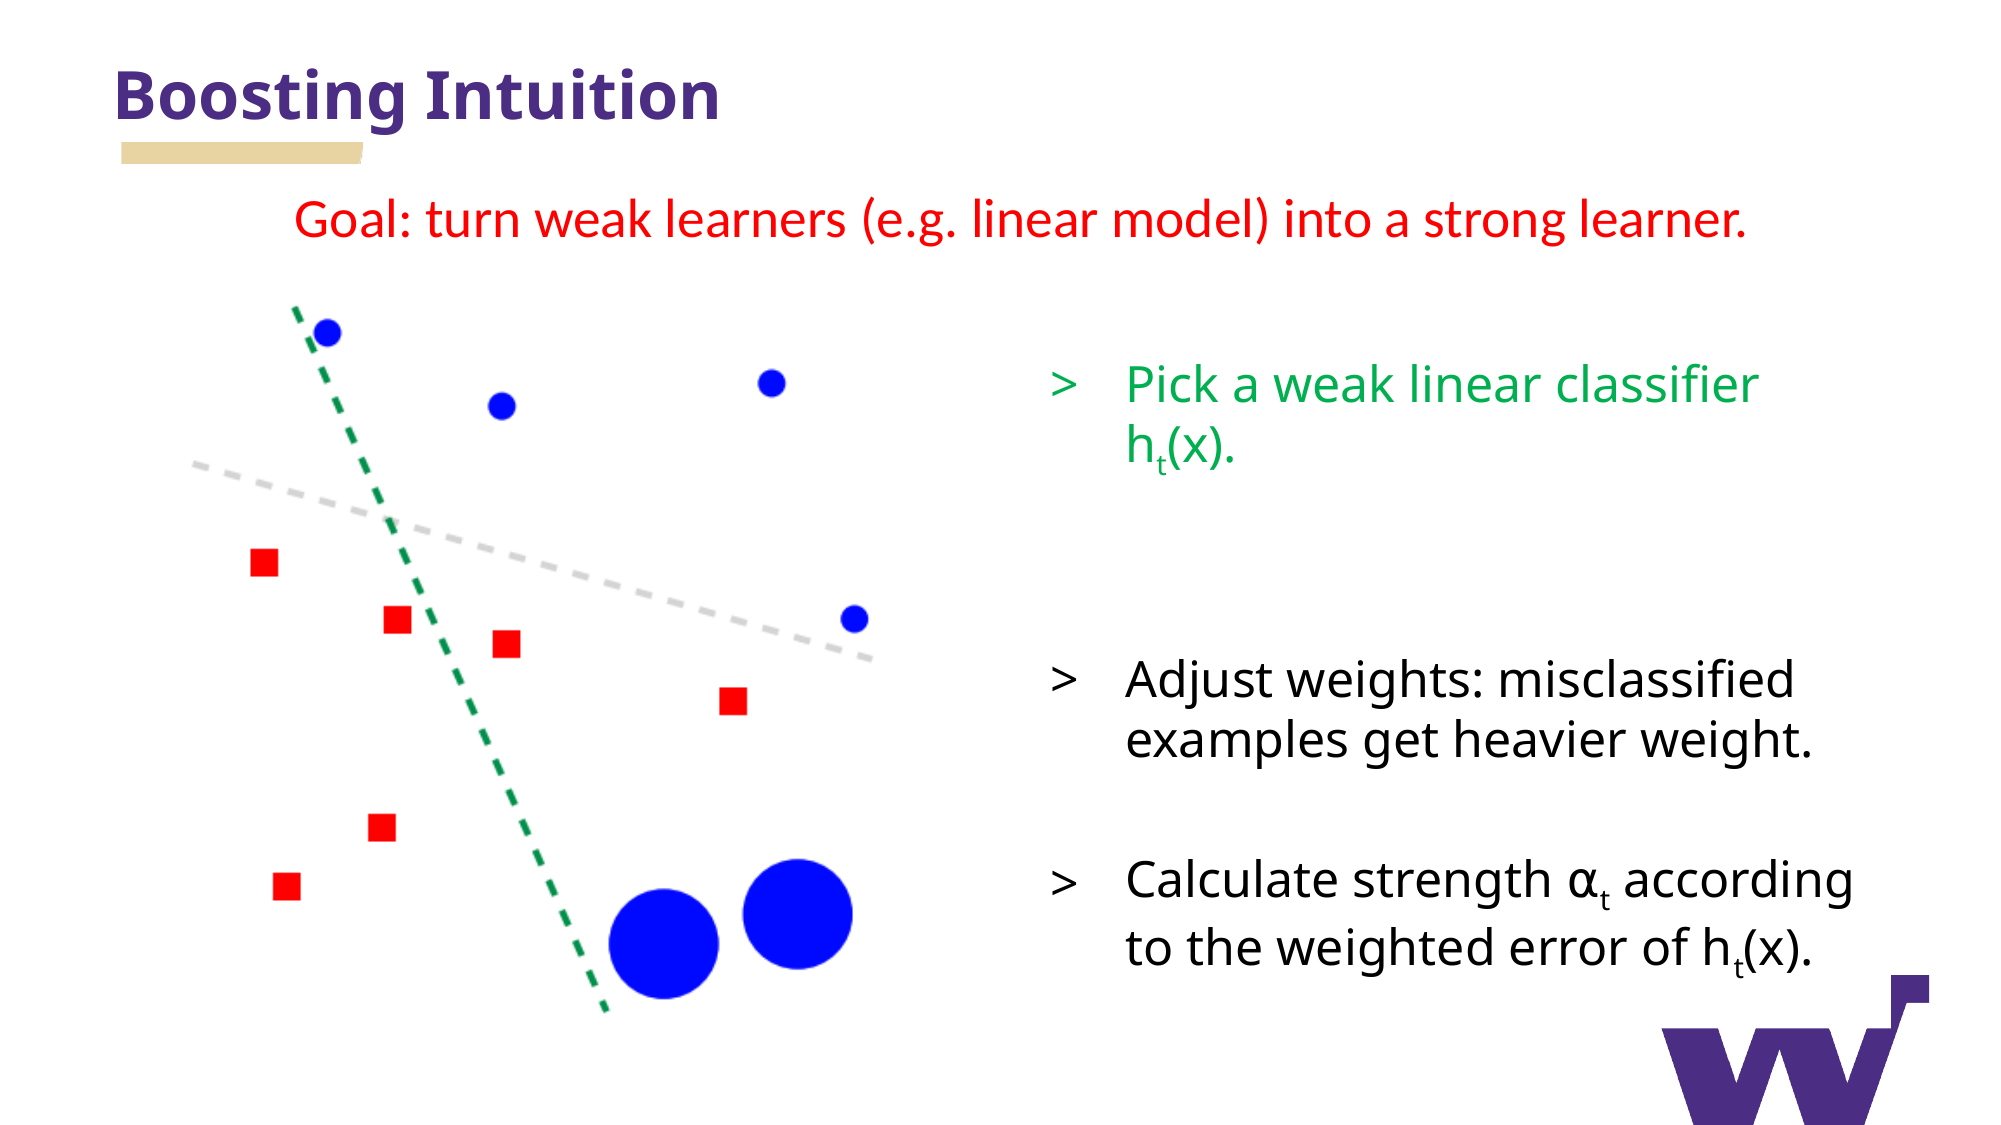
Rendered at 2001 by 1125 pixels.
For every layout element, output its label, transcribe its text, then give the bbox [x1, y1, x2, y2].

title Boosting Intuition [97, 17, 1891, 141]
list Pick a weak linear classifier ht(x). Adjust weights: misclassified examples get heavier weight. Calculate strength ⍺t according to the weighted error of ht(x). [1035, 345, 1891, 1029]
picture [1629, 975, 1930, 1125]
picture [172, 279, 892, 1029]
text_box Goal: turn weak learners (e.g. linear model) into a strong learner. [155, 174, 1891, 257]
